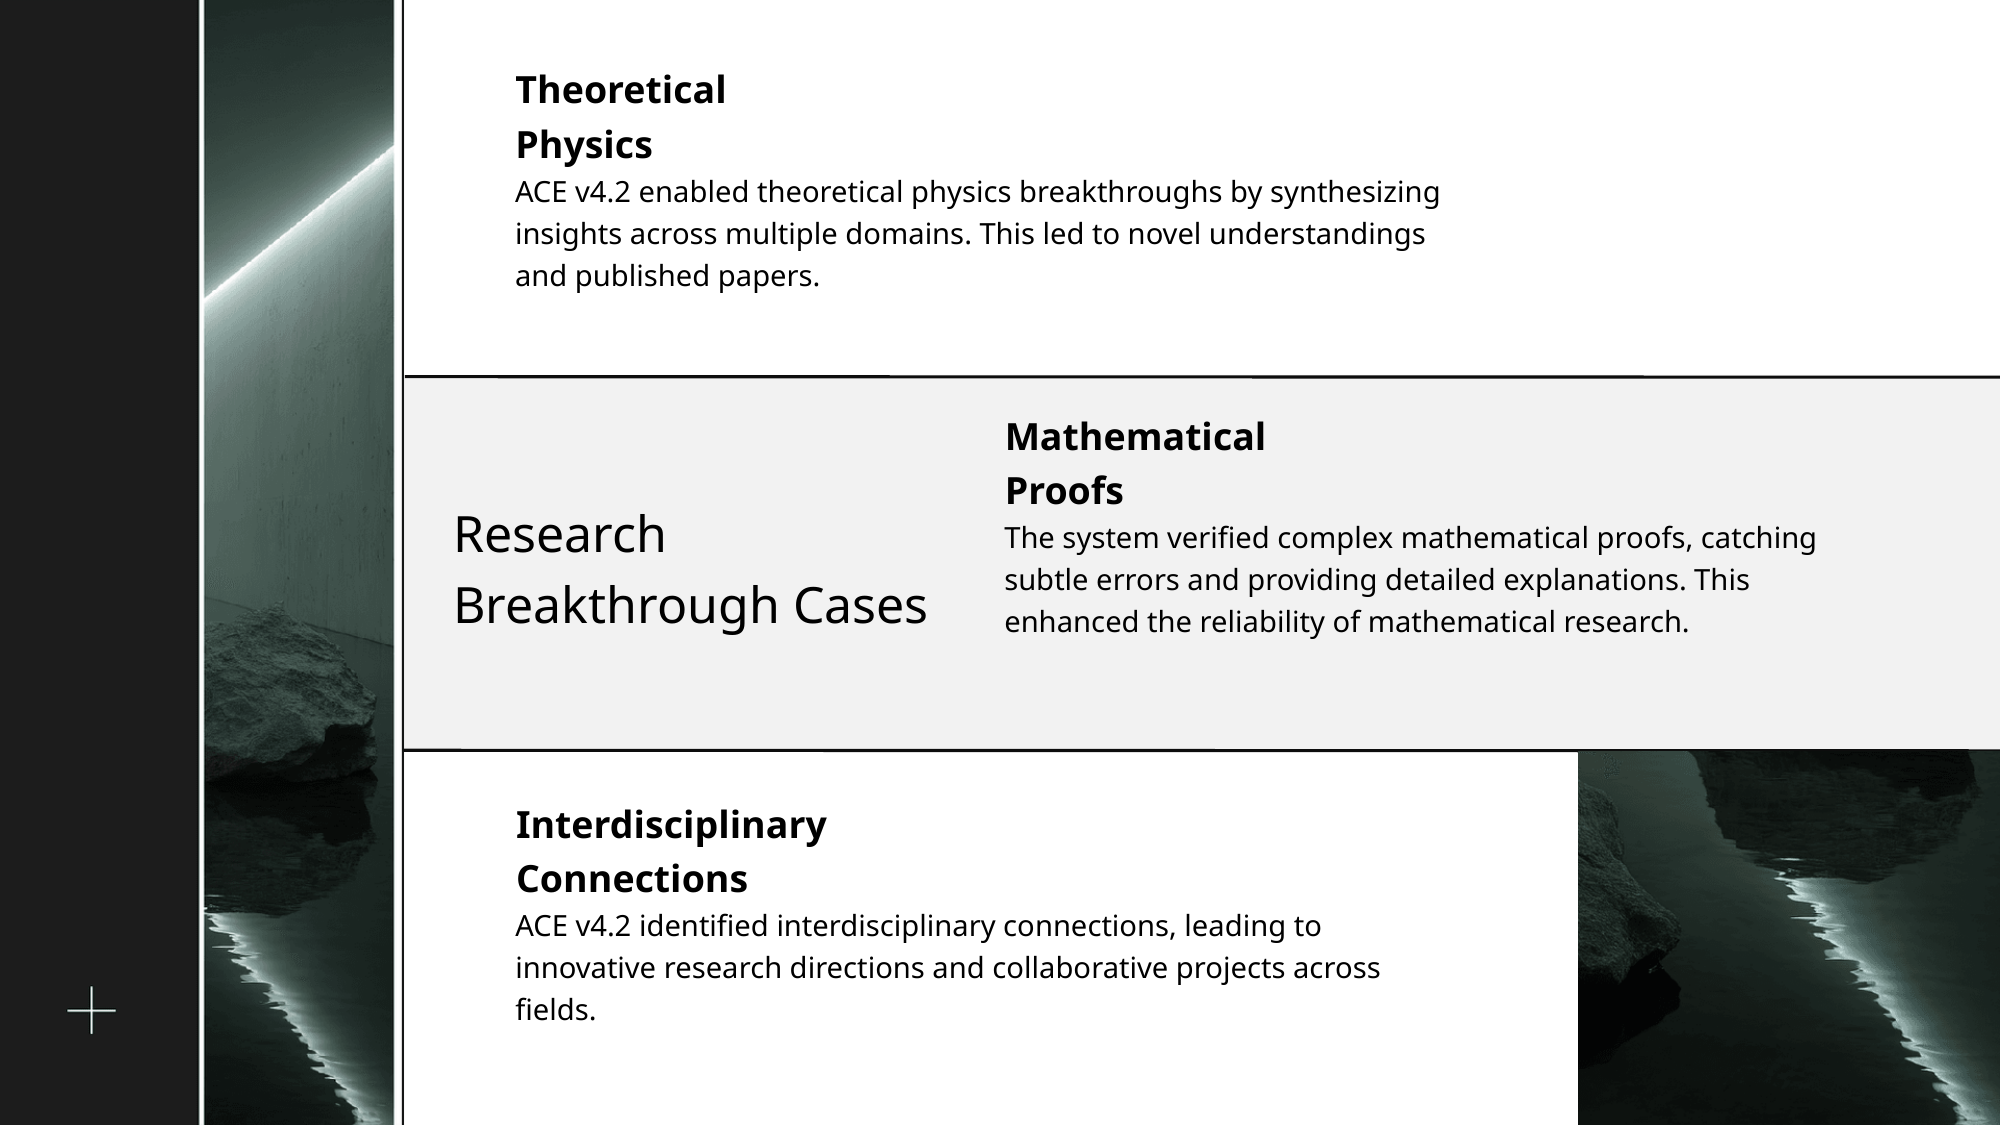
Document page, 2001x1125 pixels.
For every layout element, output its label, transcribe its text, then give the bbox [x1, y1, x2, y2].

text_box Research Breakthrough Cases [438, 456, 1000, 668]
text_box Theoretical Physics [500, 81, 886, 142]
text_box The system verified complex mathematical proofs, catching subtle errors and providing detailed explanations. This enhanced the reliability of mathematical research. [1000, 505, 1896, 647]
text_box Mathematical Proofs [989, 427, 1375, 489]
picture [1578, 751, 2000, 1125]
text_box [405, 374, 2000, 750]
text_box ACE v4.2 enabled theoretical physics breakthroughs by synthesizing insights across multiple domains. This led to novel understandings and published papers. [500, 158, 1483, 300]
text_box Interdisciplinary Connections [500, 815, 887, 877]
picture [0, 0, 405, 1125]
text_box ACE v4.2 identified interdisciplinary connections, leading to innovative research directions and collaborative projects across fields. [500, 893, 1483, 1034]
